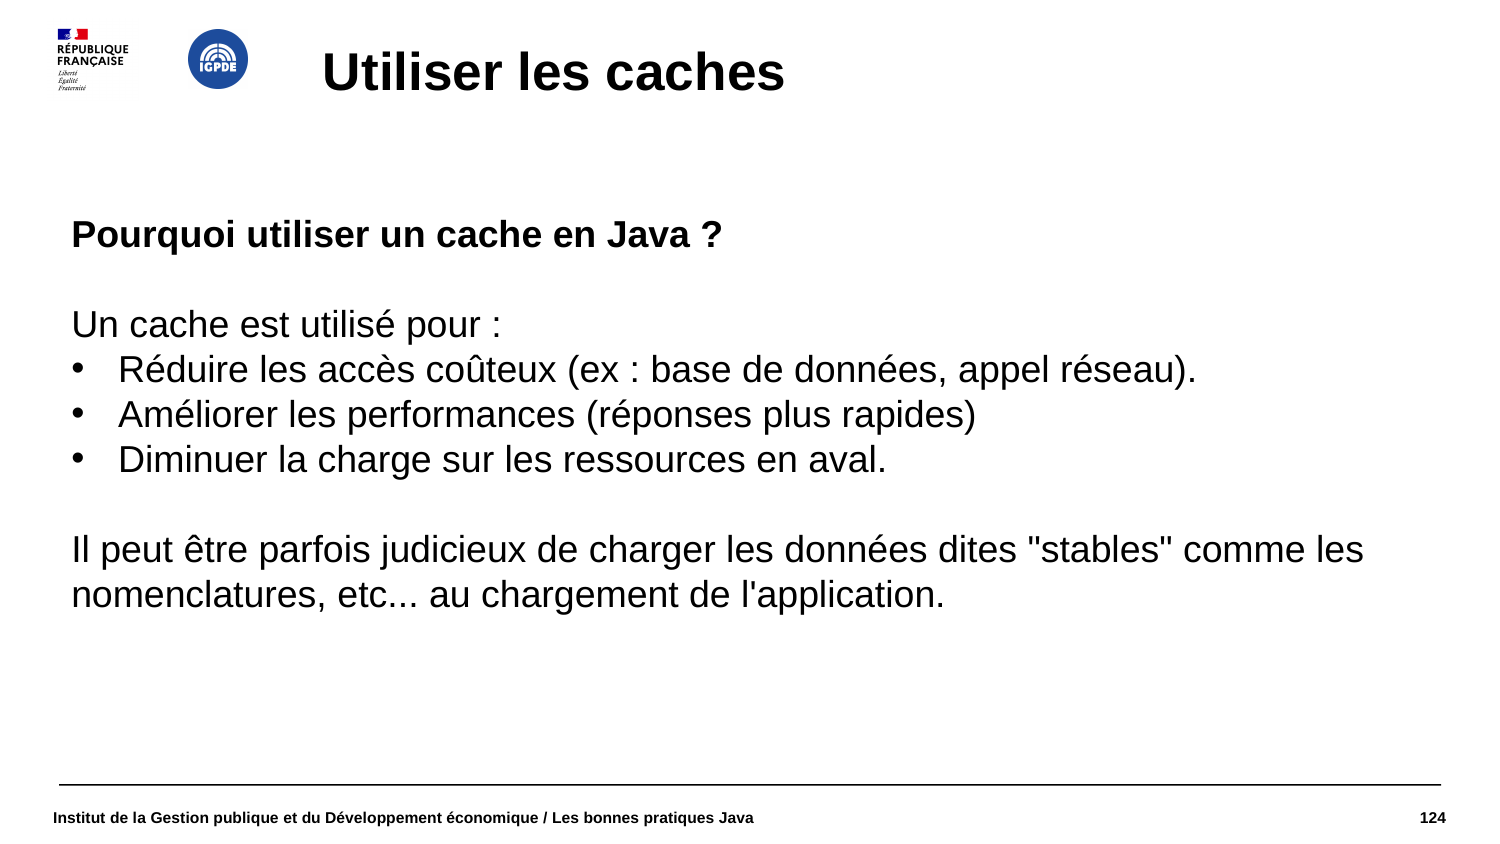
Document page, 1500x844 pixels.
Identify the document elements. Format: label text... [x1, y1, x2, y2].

slide_number 1 [1224, 787, 1447, 844]
title Utiliser les caches [322, 44, 1282, 116]
picture [47, 18, 139, 101]
text_box Pourquoi utiliser un cache en Java ? Un cache est utilisé pour : Réduire les accès coûteux (ex : base de données, appel réseau). Améliorer les performances (réponses plus rapides) Diminuer la charge sur les ressources en aval. Il peut être parfois judicieux de charger les données dites "stables" comme les nomenclatures, etc... au chargement de l'application. [56, 202, 1445, 713]
footer Institut de la Gestion publique et du Développement économique / Les bonnes pratiques Java [53, 787, 780, 844]
picture [188, 29, 248, 89]
